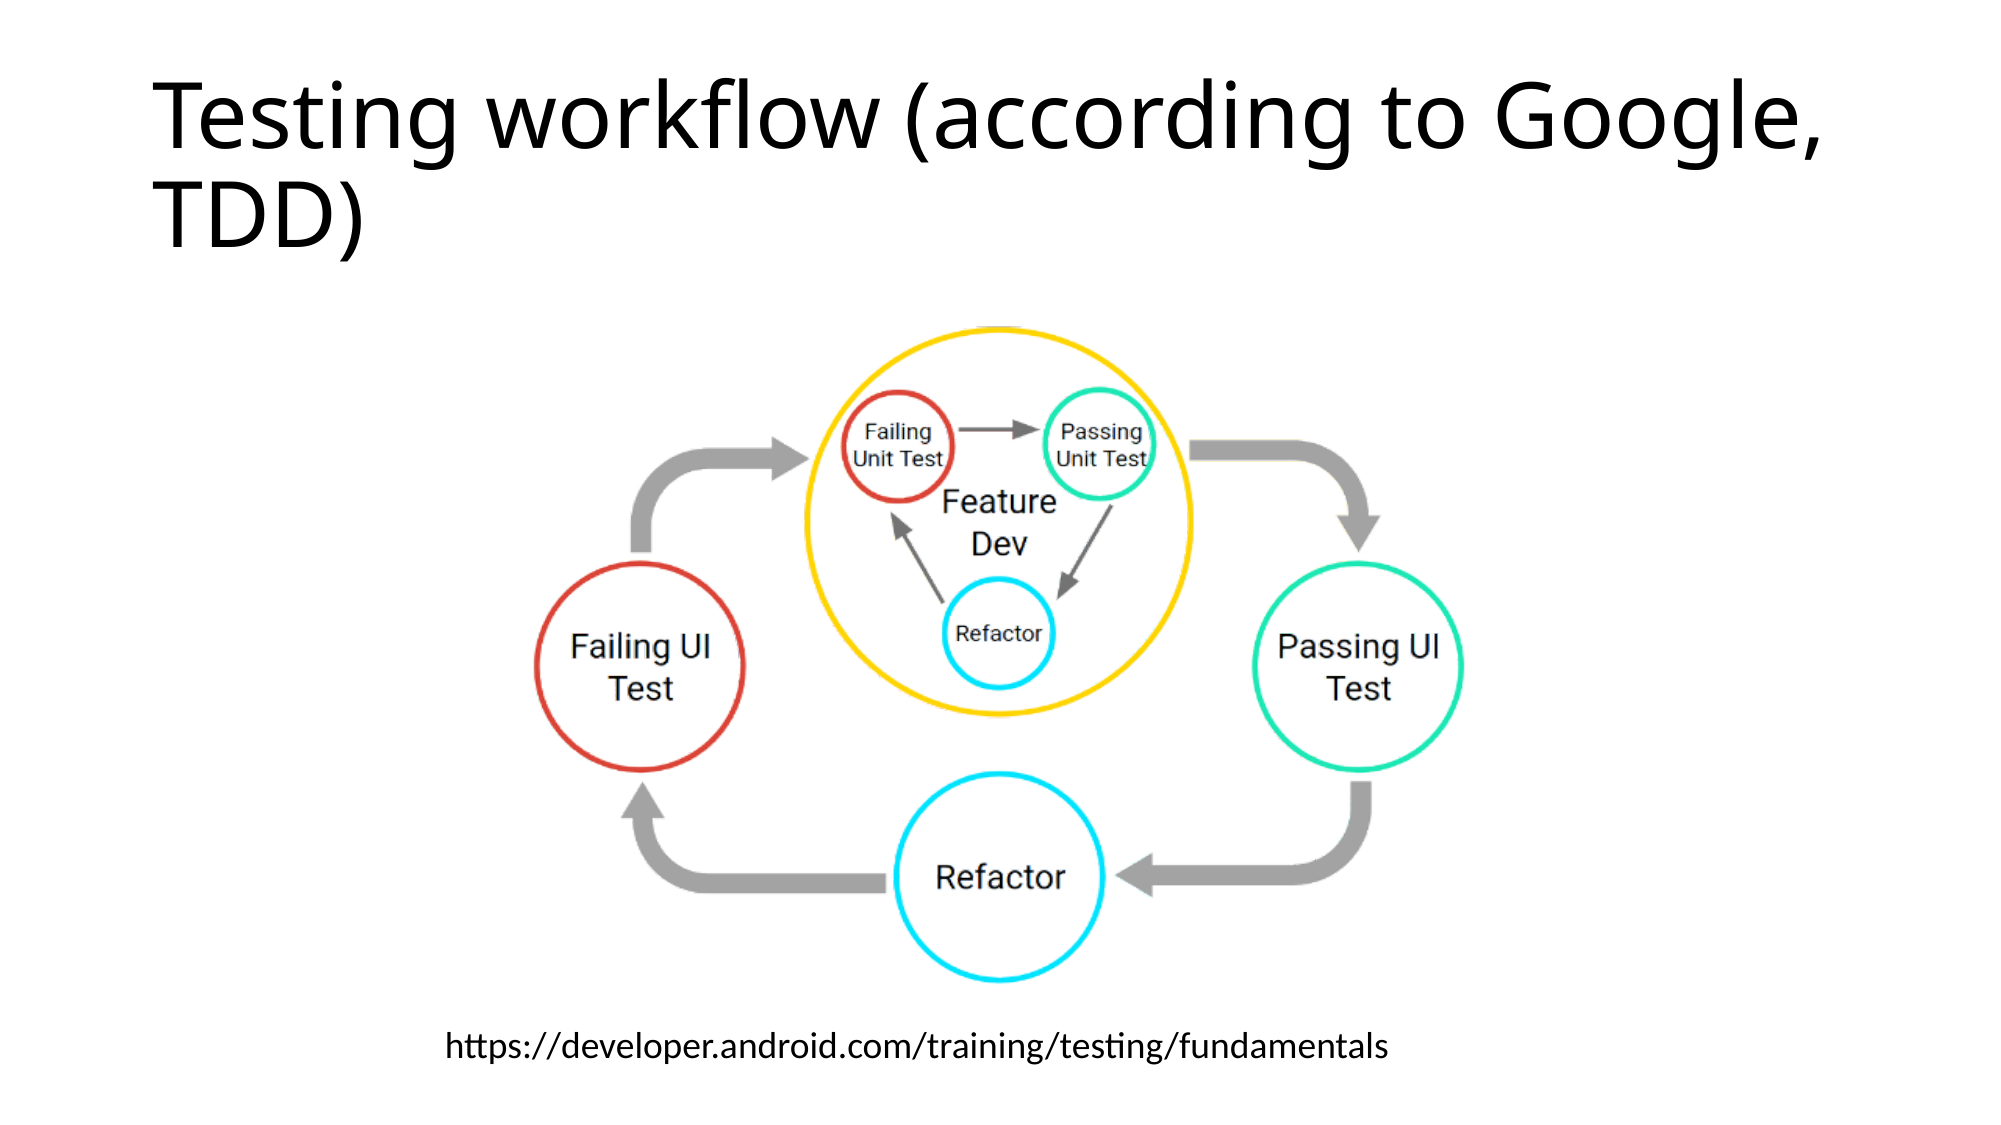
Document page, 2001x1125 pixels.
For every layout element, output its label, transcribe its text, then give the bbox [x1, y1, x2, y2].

text_box https://developer.android.com/training/testing/fundamentals [430, 1013, 1405, 1073]
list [531, 324, 1469, 989]
title Testing workflow (according to Google, TDD) [137, 59, 1863, 278]
